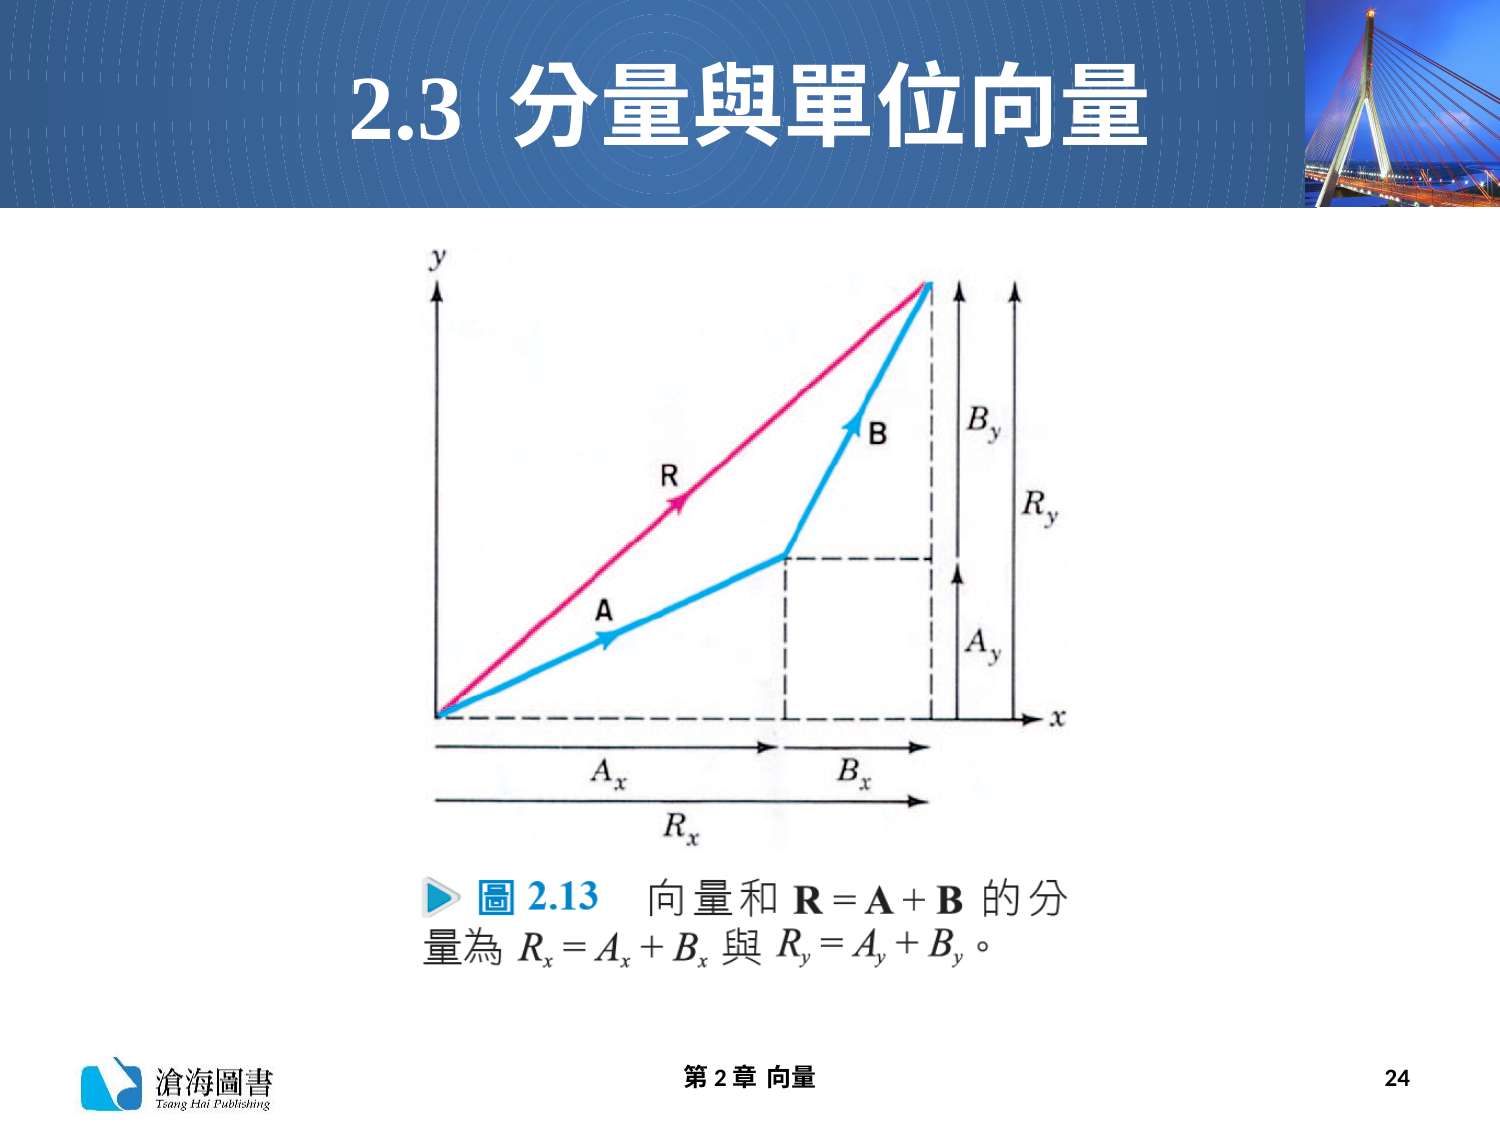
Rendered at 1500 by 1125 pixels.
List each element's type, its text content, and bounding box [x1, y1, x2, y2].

footer 第2章 向量 [512, 1046, 988, 1107]
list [408, 248, 1076, 983]
picture [75, 1049, 274, 1118]
picture [1305, 0, 1500, 207]
title 2.3 分量與單位向量 [75, 21, 1425, 185]
slide_number 24 [1074, 1046, 1425, 1107]
